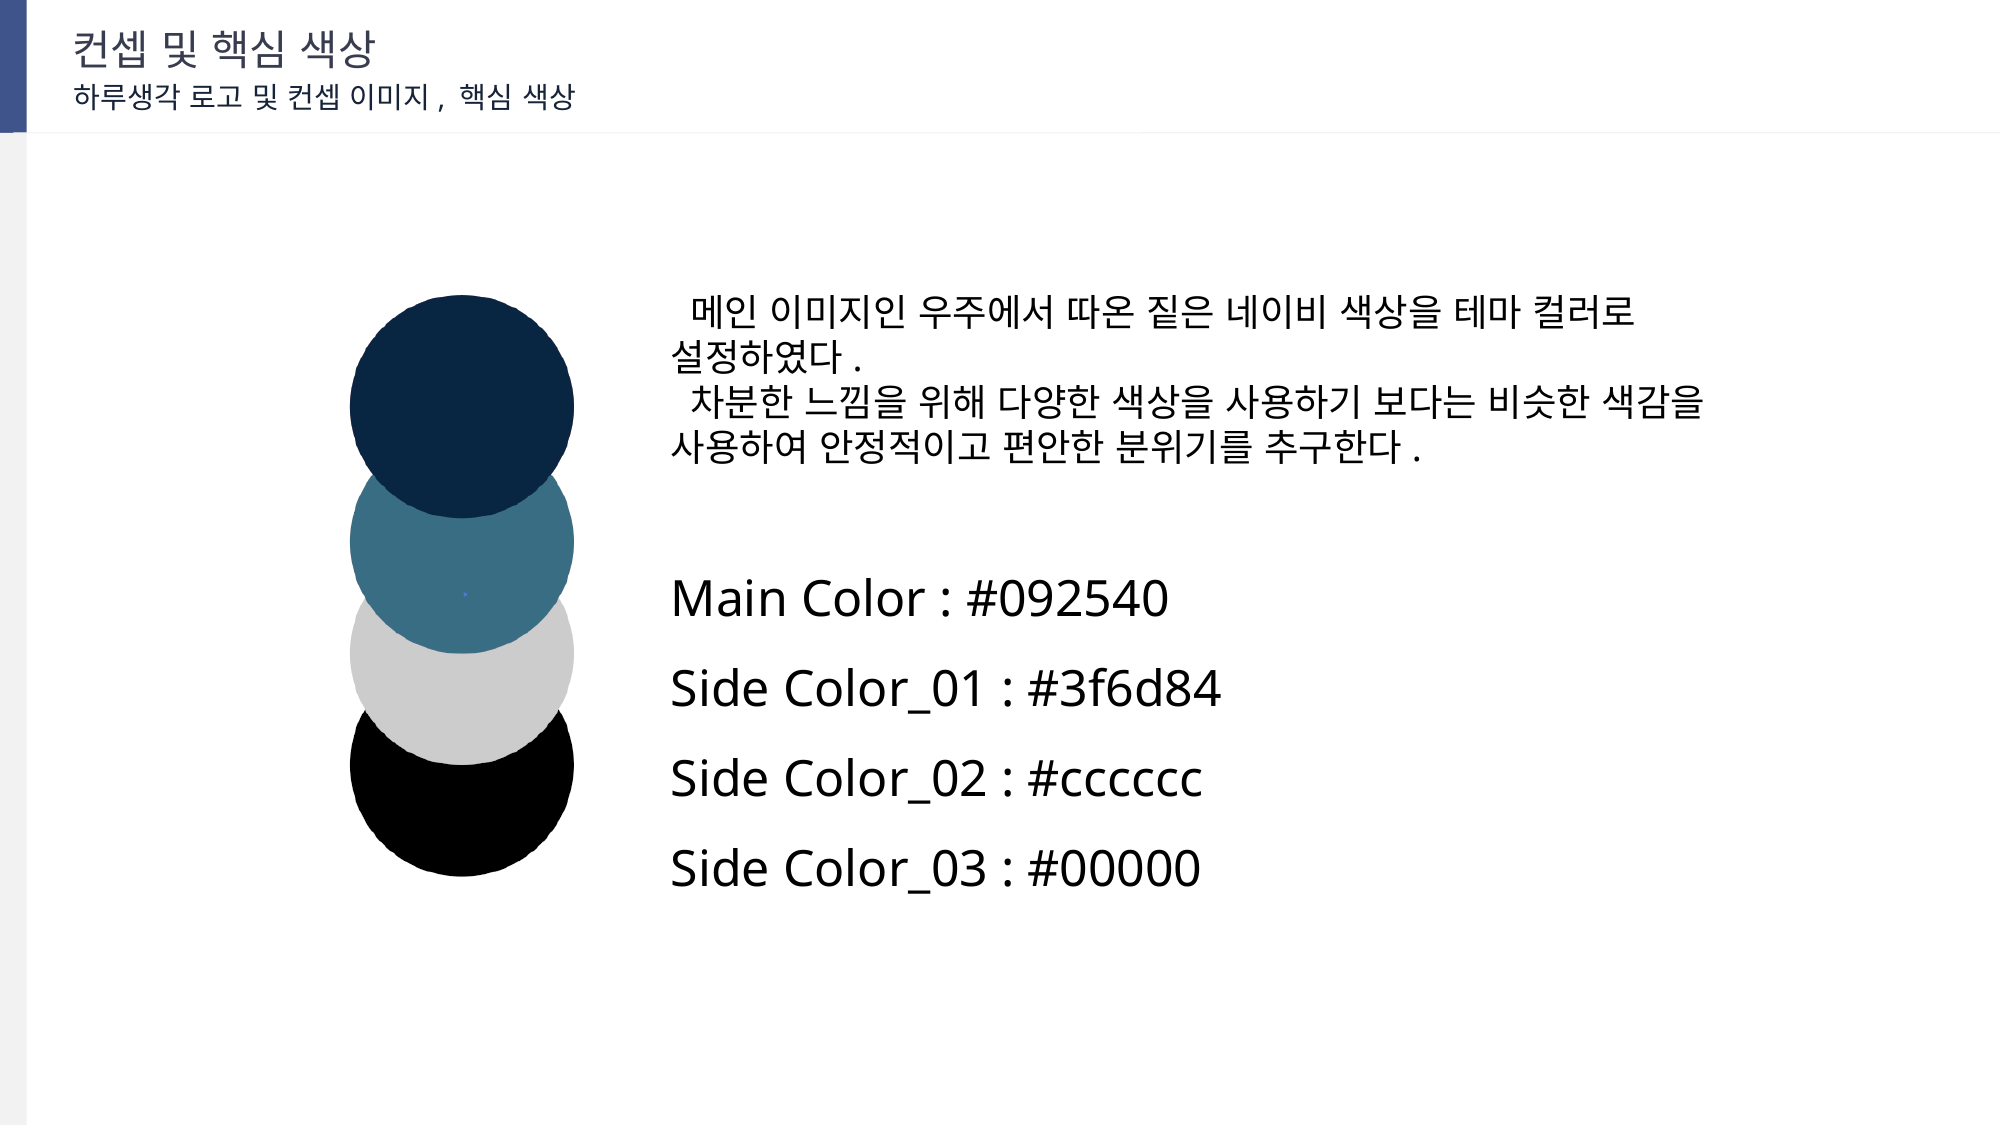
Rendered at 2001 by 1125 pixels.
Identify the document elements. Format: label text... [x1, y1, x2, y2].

text_box 메인 이미지인 우주에서 따온 짙은 네이비 색상을 테마 컬러로 설정하였다. 차분한 느낌을 위해 다양한 색상을 사용하기 보다는 비슷한 색감을 사용하여 안정적이고 편안한 분위기를 추구한다. Main Color : #092540 Side Color_01 : #3f6d84 Side Color_02 : #cccccc Side Color_03 : #00000 [656, 281, 1775, 949]
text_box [40, 16, 610, 123]
picture [325, 268, 598, 901]
